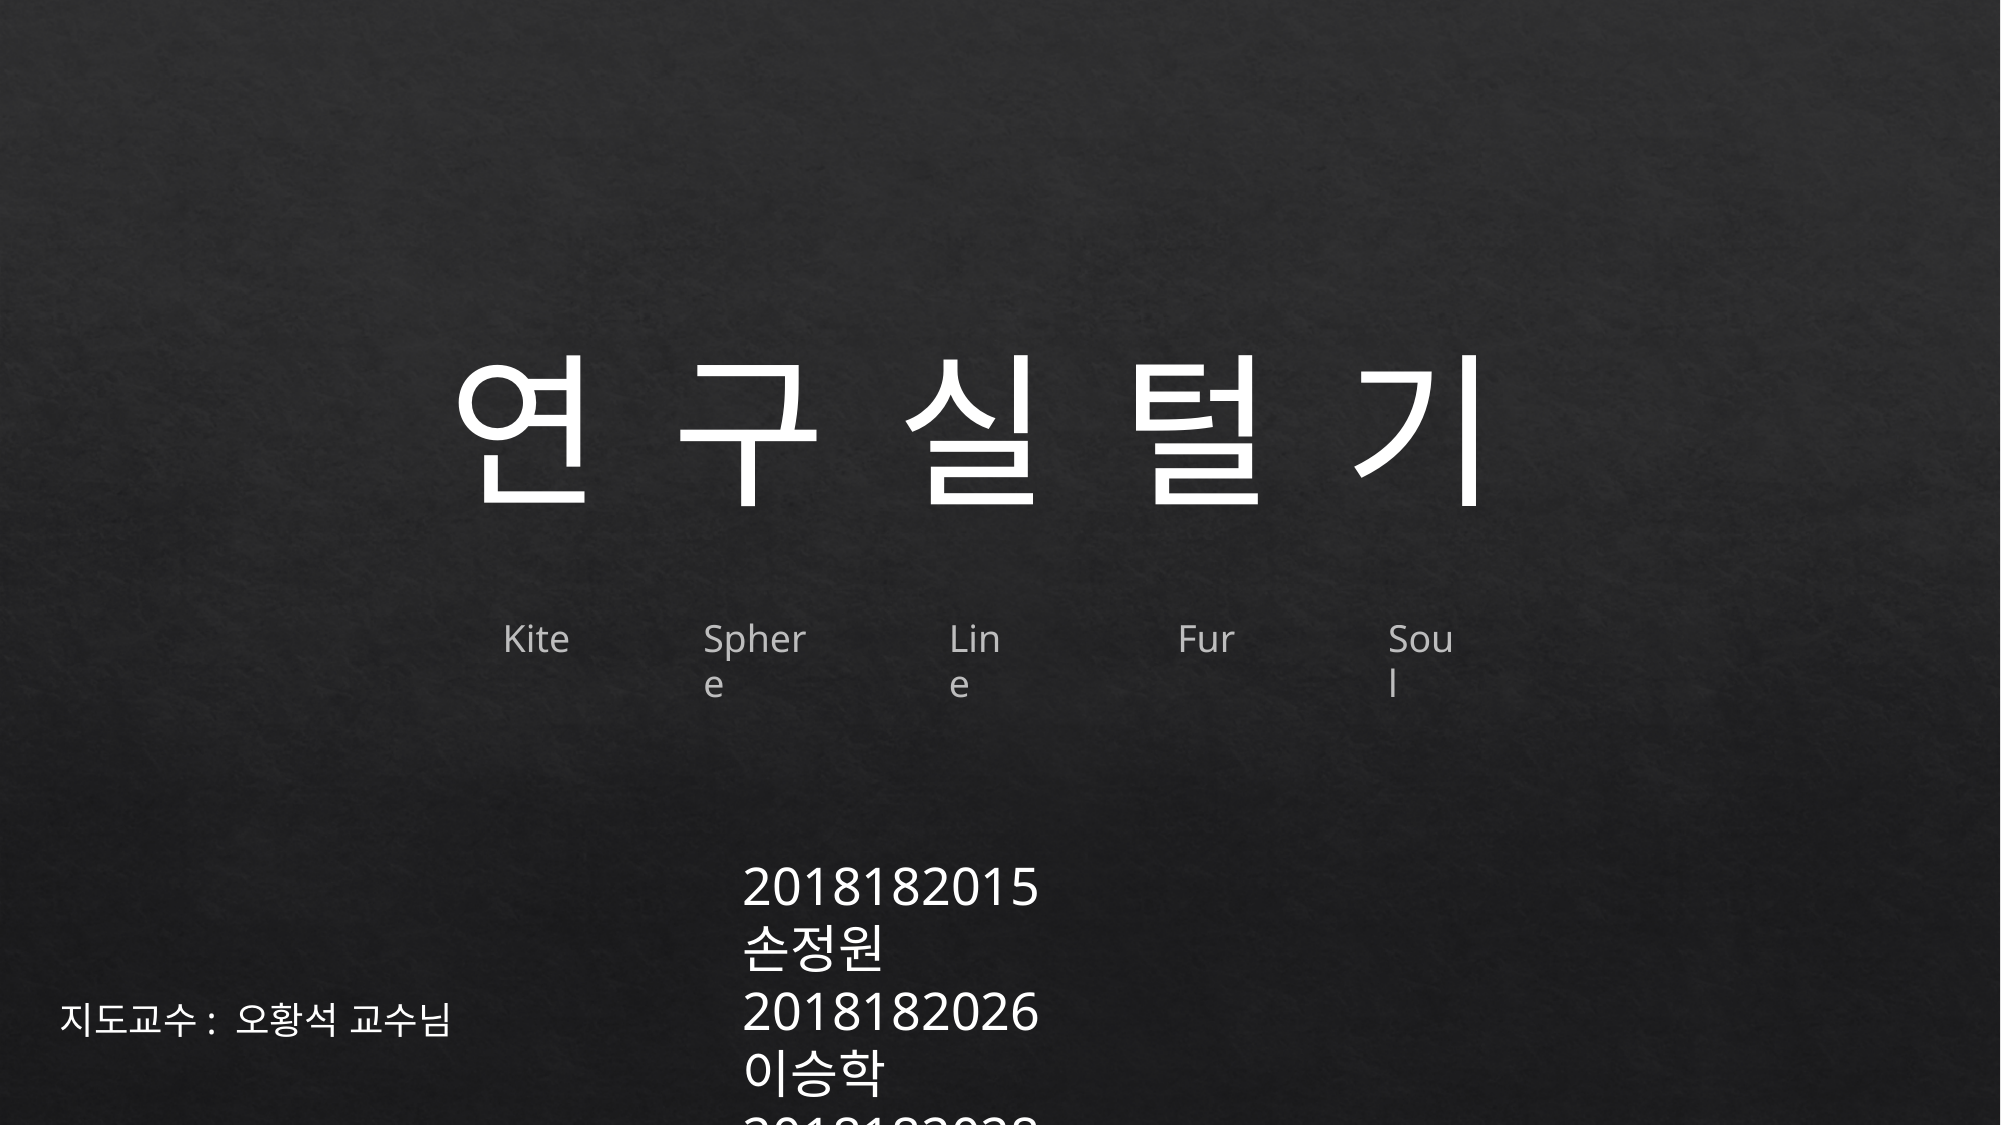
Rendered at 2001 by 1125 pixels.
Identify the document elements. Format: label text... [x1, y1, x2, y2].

text_box Kite [488, 607, 588, 668]
text_box 실 [881, 319, 1000, 535]
text_box 지도교수: 오황석 교수님 [44, 990, 717, 1050]
text_box 구 [657, 319, 776, 535]
text_box Sphere [688, 607, 833, 713]
text_box Fur [1162, 607, 1257, 668]
text_box 털 [1105, 319, 1224, 535]
text_box 2018182015 손정원 2018182026 이승학 2018182028 이윤기 [728, 846, 1272, 1125]
text_box 기 [1330, 319, 1449, 535]
text_box 연 [433, 319, 552, 535]
text_box Line [933, 607, 1037, 713]
text_box Soul [1373, 607, 1477, 713]
